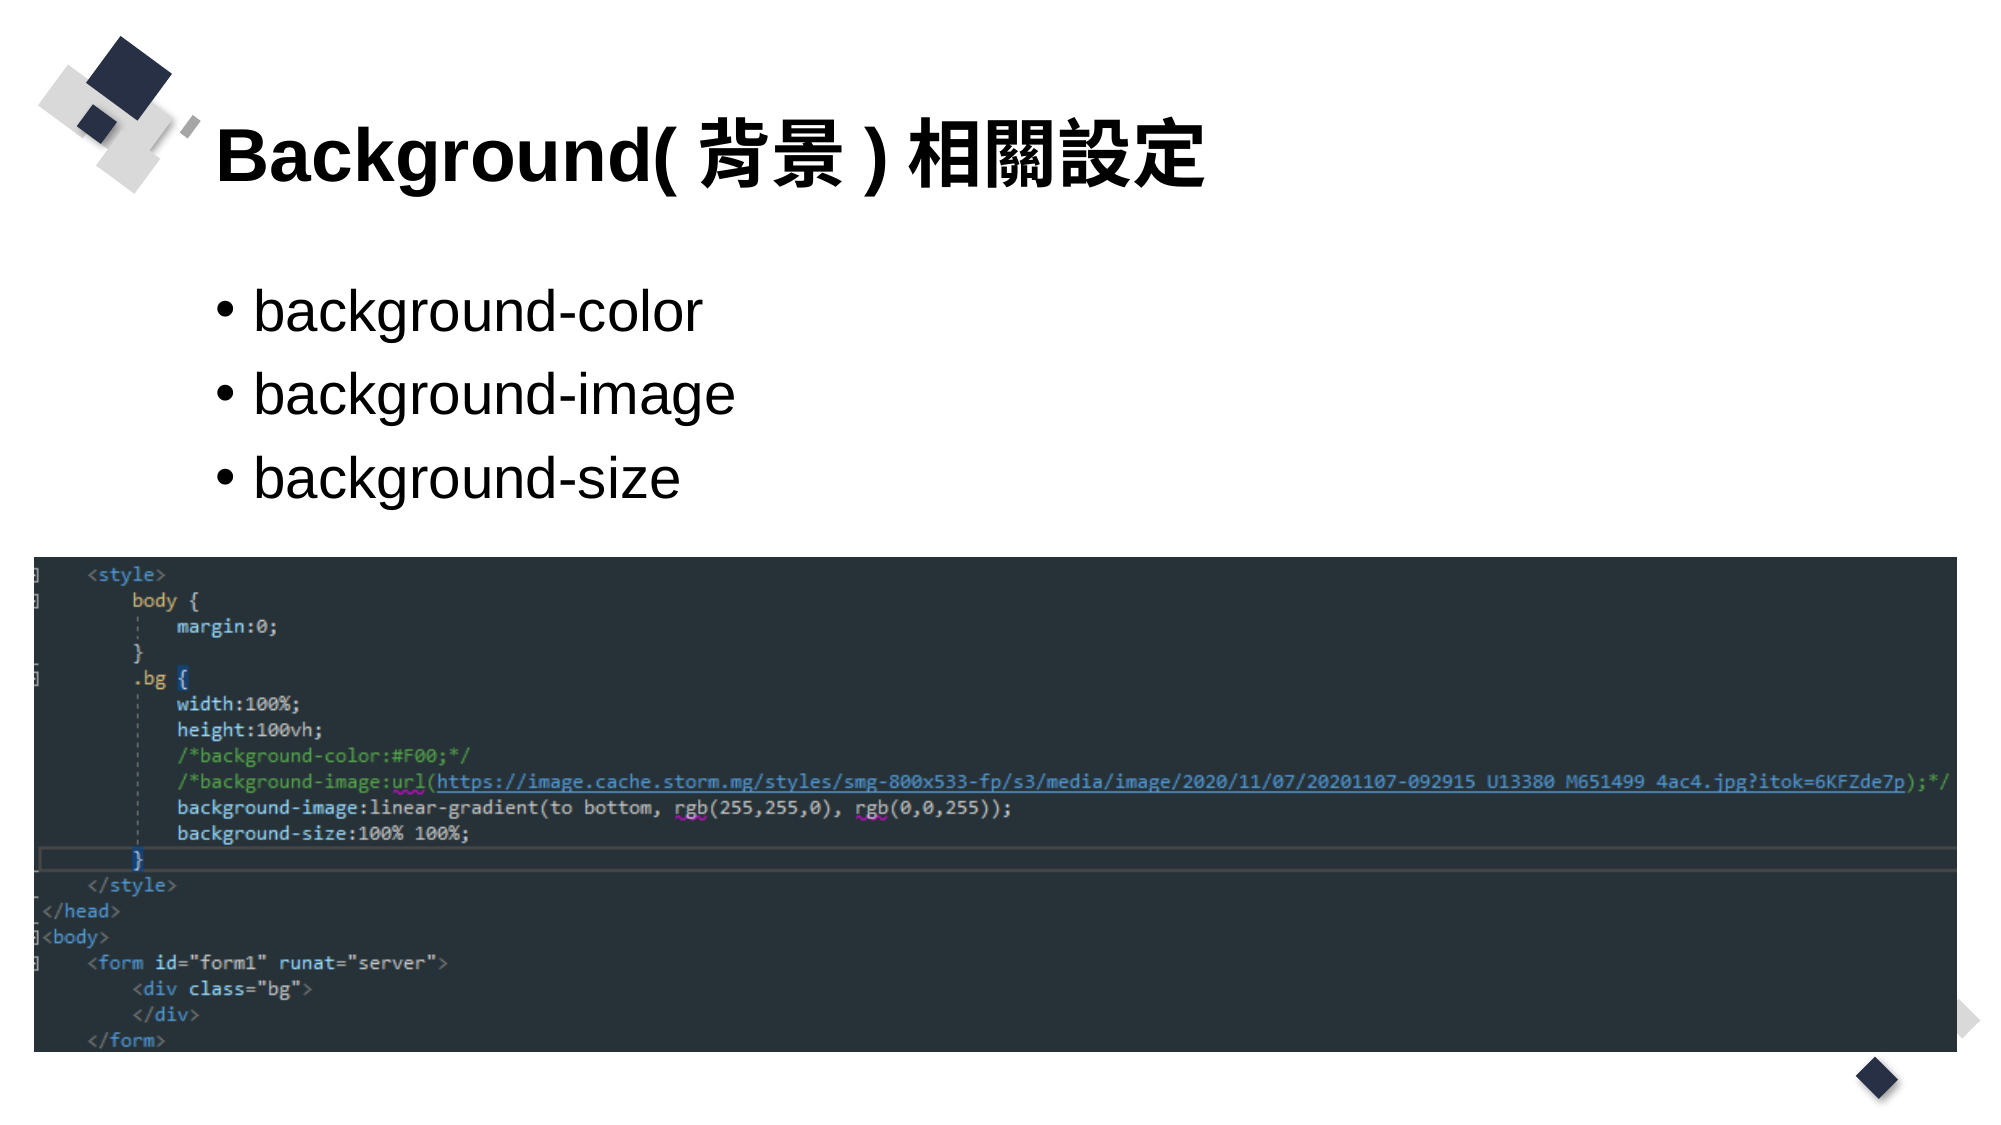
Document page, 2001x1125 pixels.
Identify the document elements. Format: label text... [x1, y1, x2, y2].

picture [33, 557, 1957, 1052]
title Background(背景)相關設定 [200, 59, 1783, 255]
list background-color background-image background-size [200, 273, 1783, 557]
